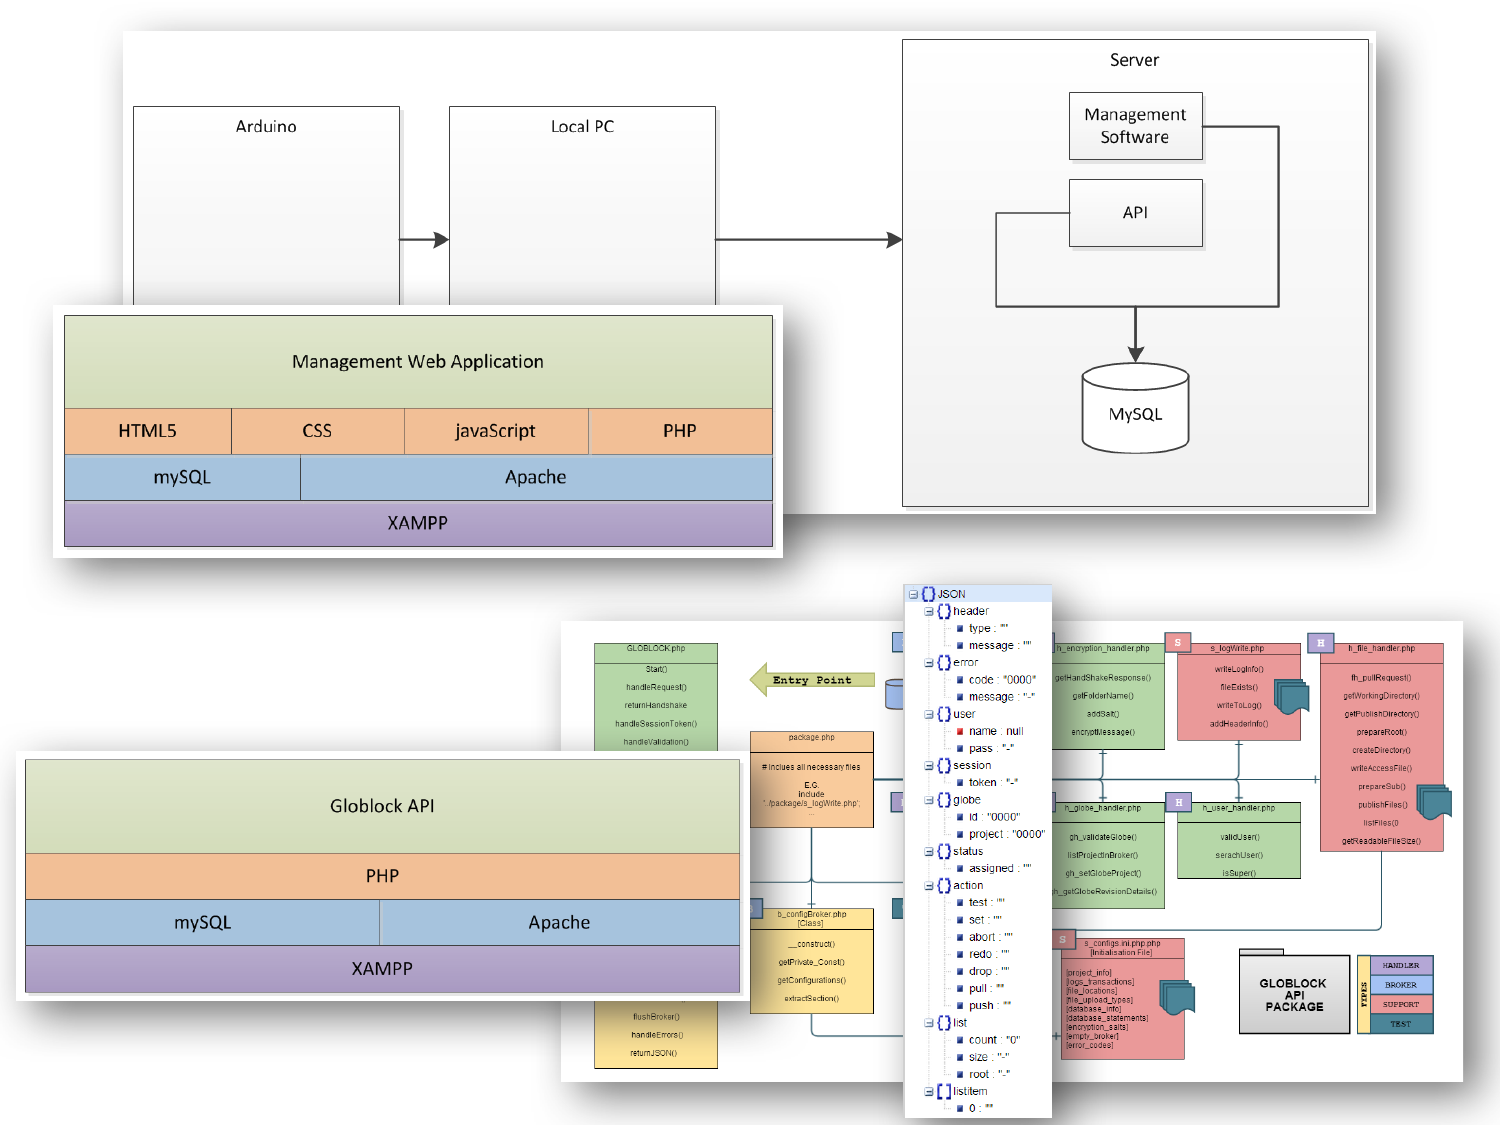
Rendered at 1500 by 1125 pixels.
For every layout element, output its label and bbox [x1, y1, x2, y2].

picture [52, 31, 1377, 558]
picture [16, 584, 1464, 1119]
